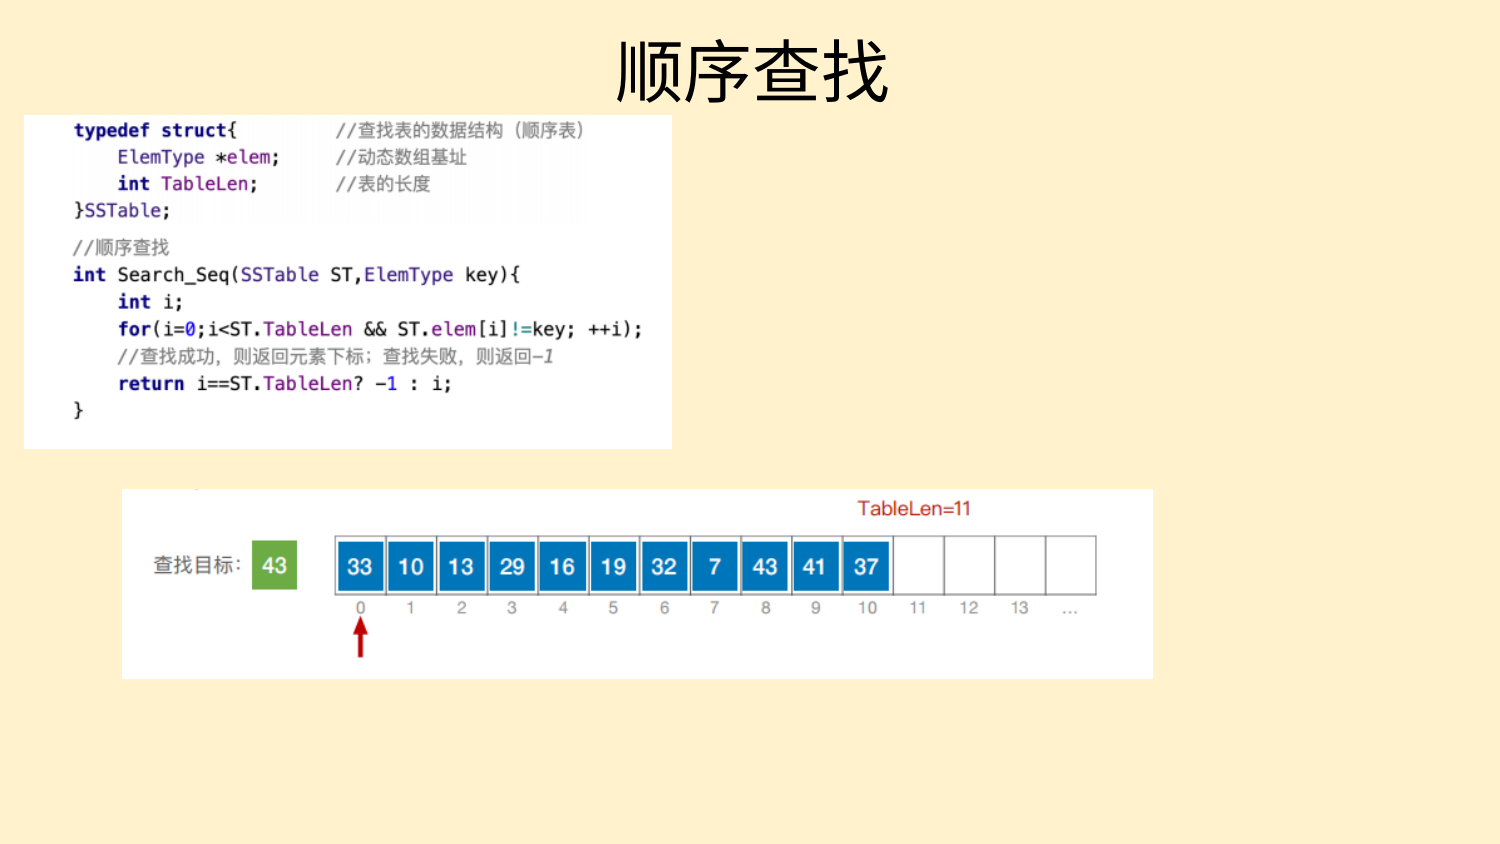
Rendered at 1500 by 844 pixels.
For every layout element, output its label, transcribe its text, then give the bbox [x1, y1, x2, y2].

text_box 顺序查找 [366, 0, 1139, 148]
picture [0, 0, 1500, 844]
